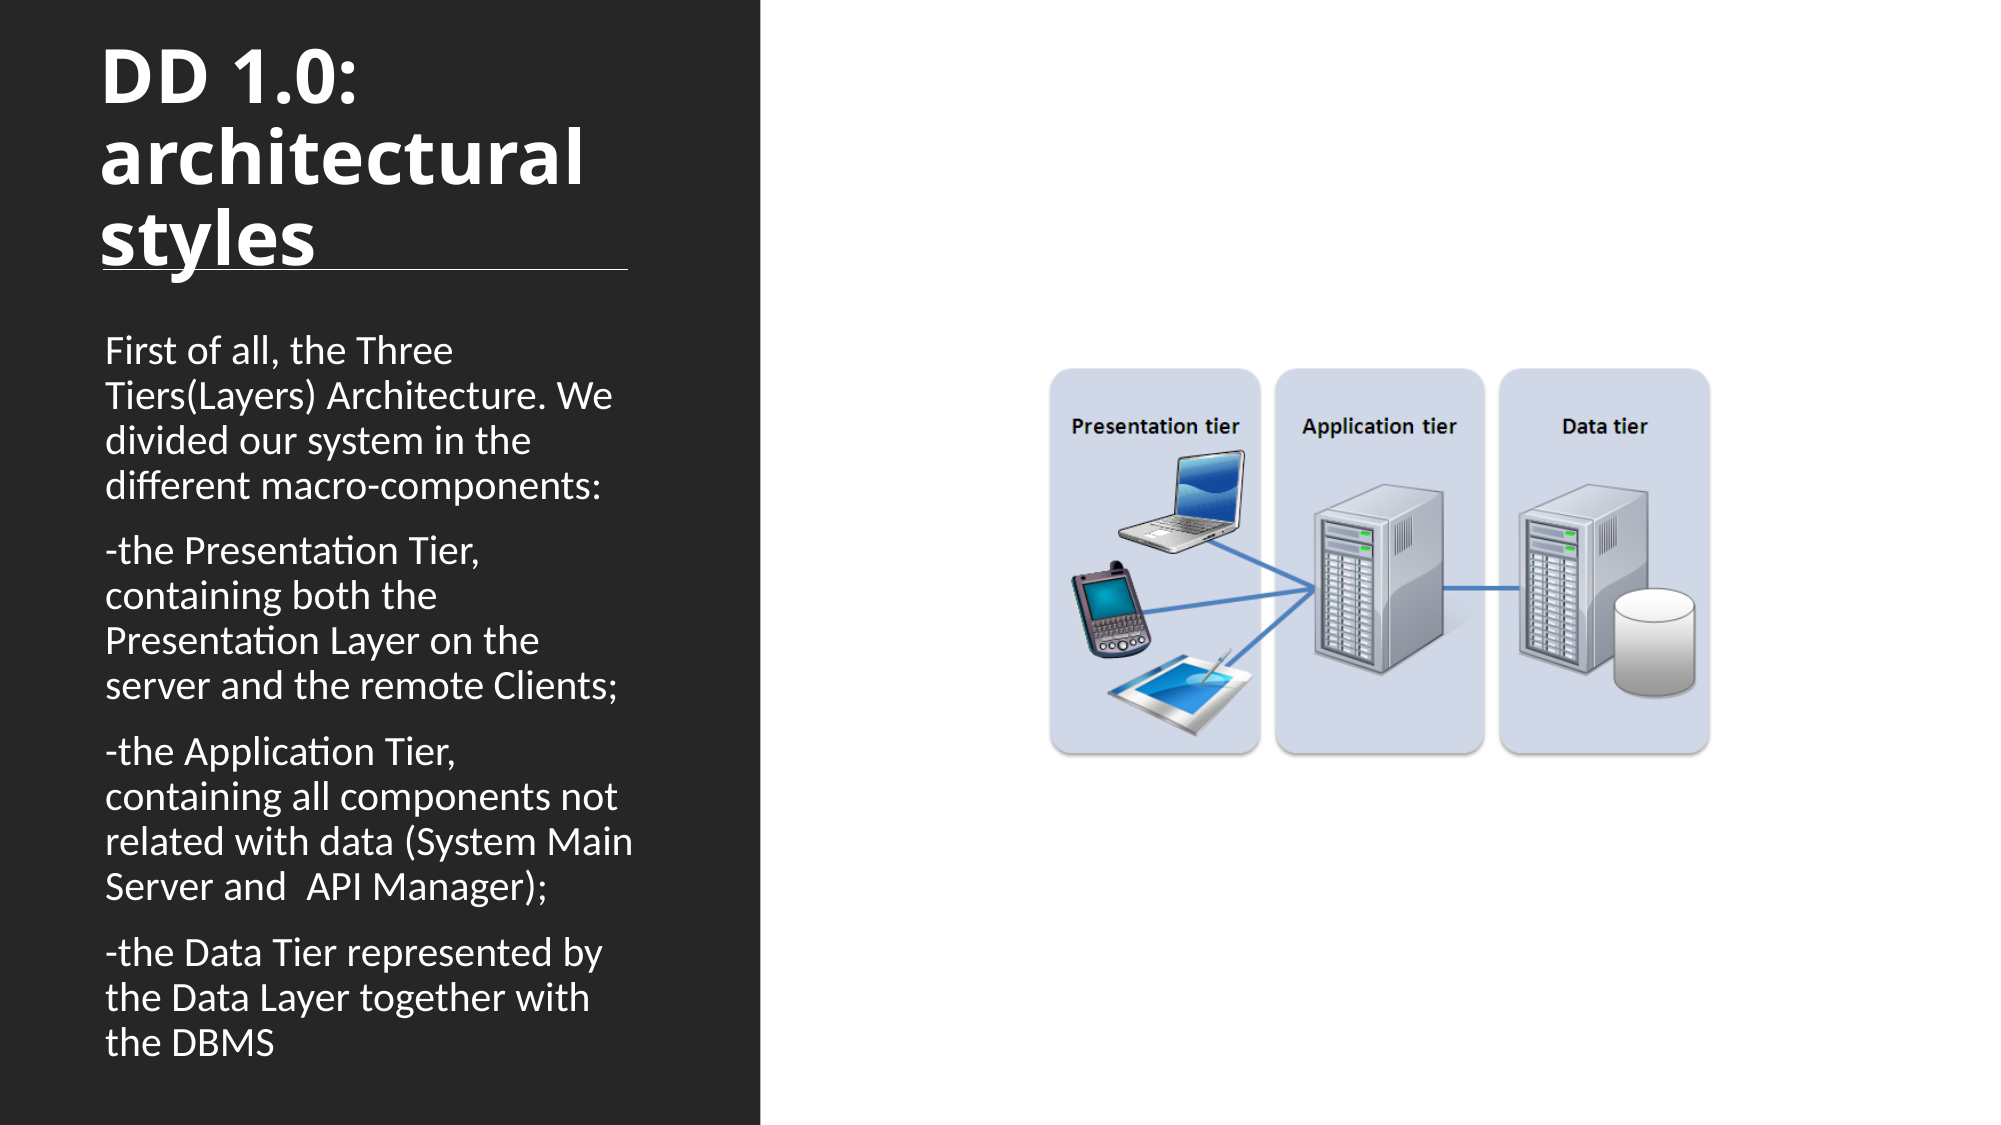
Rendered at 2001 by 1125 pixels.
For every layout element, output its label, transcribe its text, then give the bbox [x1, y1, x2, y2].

text_box [0, 0, 761, 1125]
title DD 1.0: architectural styles [84, 22, 730, 298]
picture [1045, 365, 1715, 760]
list First of all, the Three Tiers(Layers) Architecture. We divided our system in the different macro-components: -the Presentation Tier, containing both the Presentation Layer on the server and the remote Clients; -the Application Tier, containing all components not related with data (System Main Server and API Manager); -the Data Tier represented by the Data Layer together with the DBMS [90, 320, 652, 1085]
